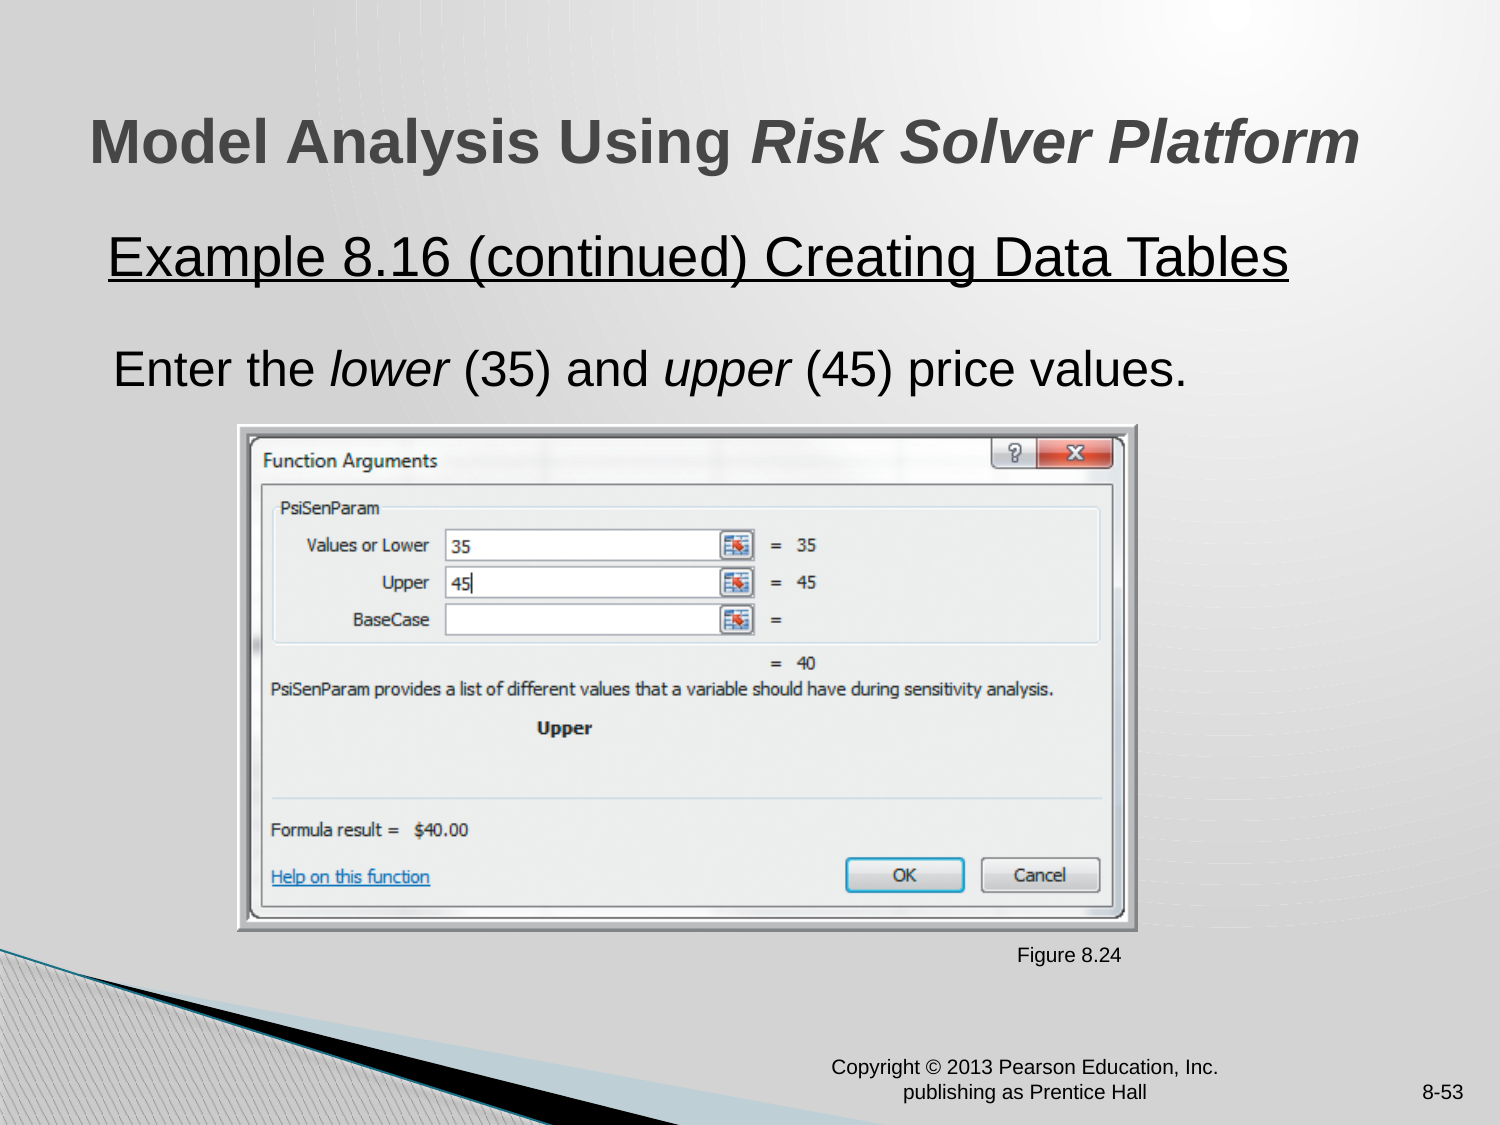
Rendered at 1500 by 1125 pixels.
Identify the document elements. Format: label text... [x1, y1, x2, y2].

slide_number 8-53 [1362, 1051, 1479, 1112]
text_box Figure 8.24 [1002, 941, 1137, 974]
title Model Analysis Using Risk Solver Platform [75, 45, 1425, 233]
list Example 8.16 (continued) Creating Data Tables [74, 212, 1426, 956]
text_box Enter the lower (35) and upper (45) price values. [98, 328, 1325, 404]
footer Copyright © 2013 Pearson Education, Inc. publishing as Prentice Hall [812, 1051, 1238, 1112]
picture [237, 424, 1138, 932]
